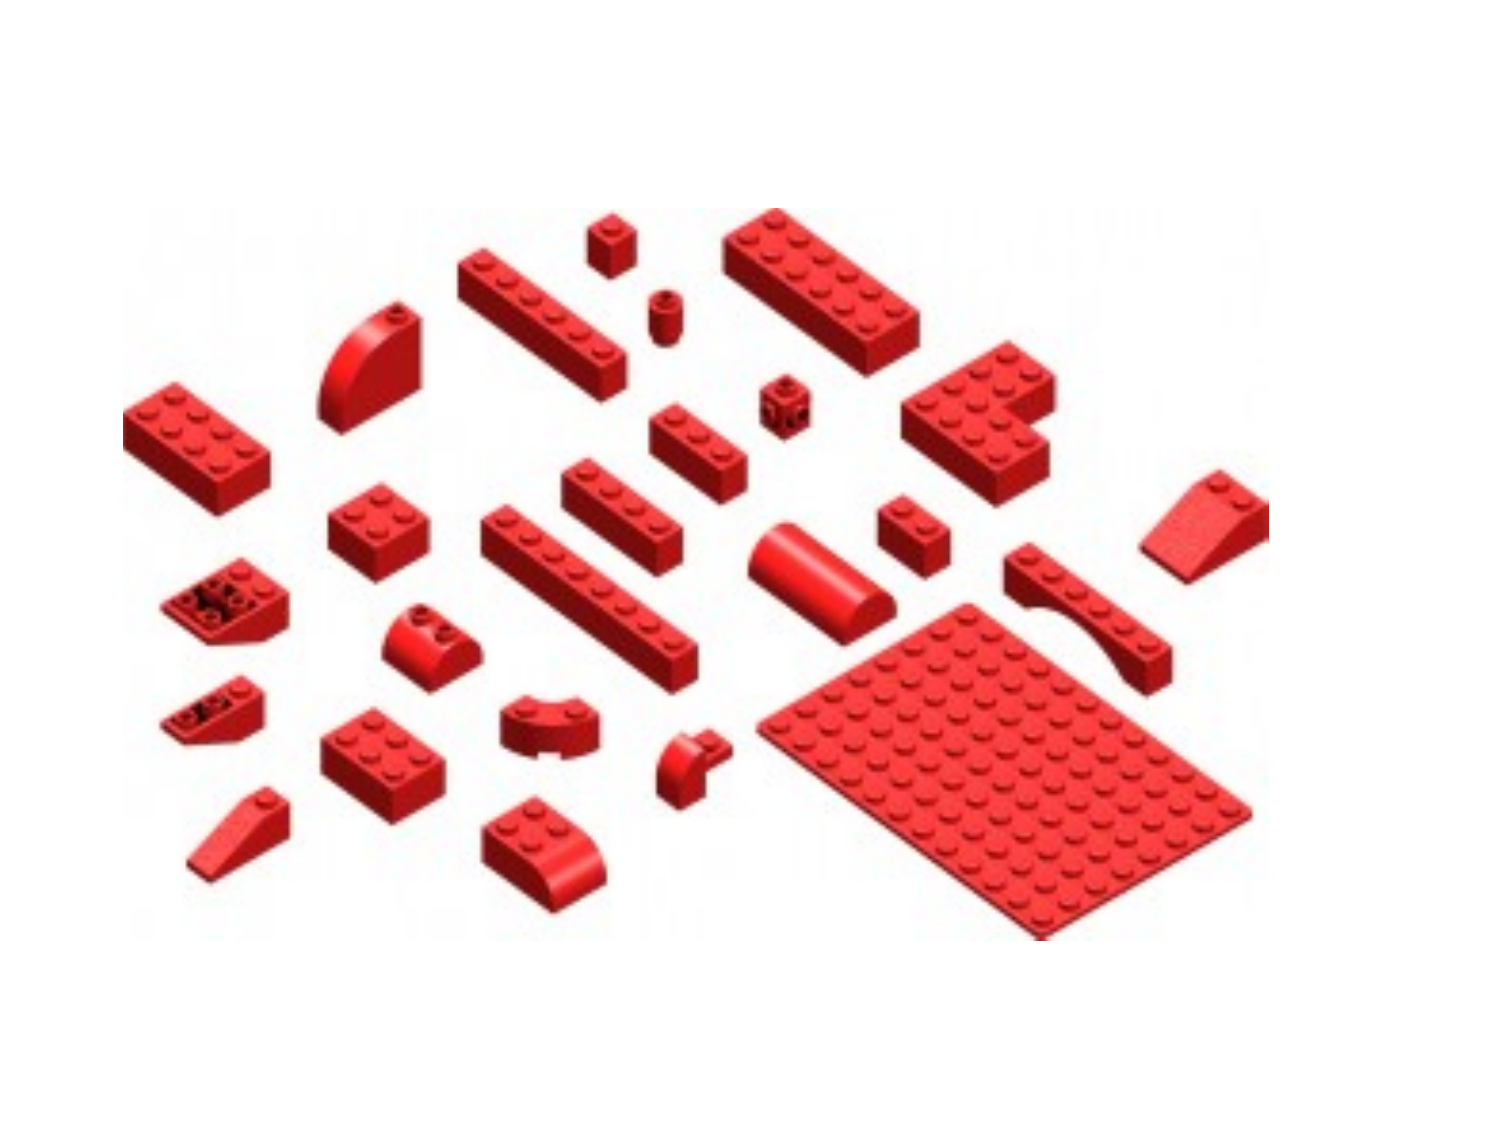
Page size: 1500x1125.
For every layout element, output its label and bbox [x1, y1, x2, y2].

picture [123, 207, 1269, 941]
